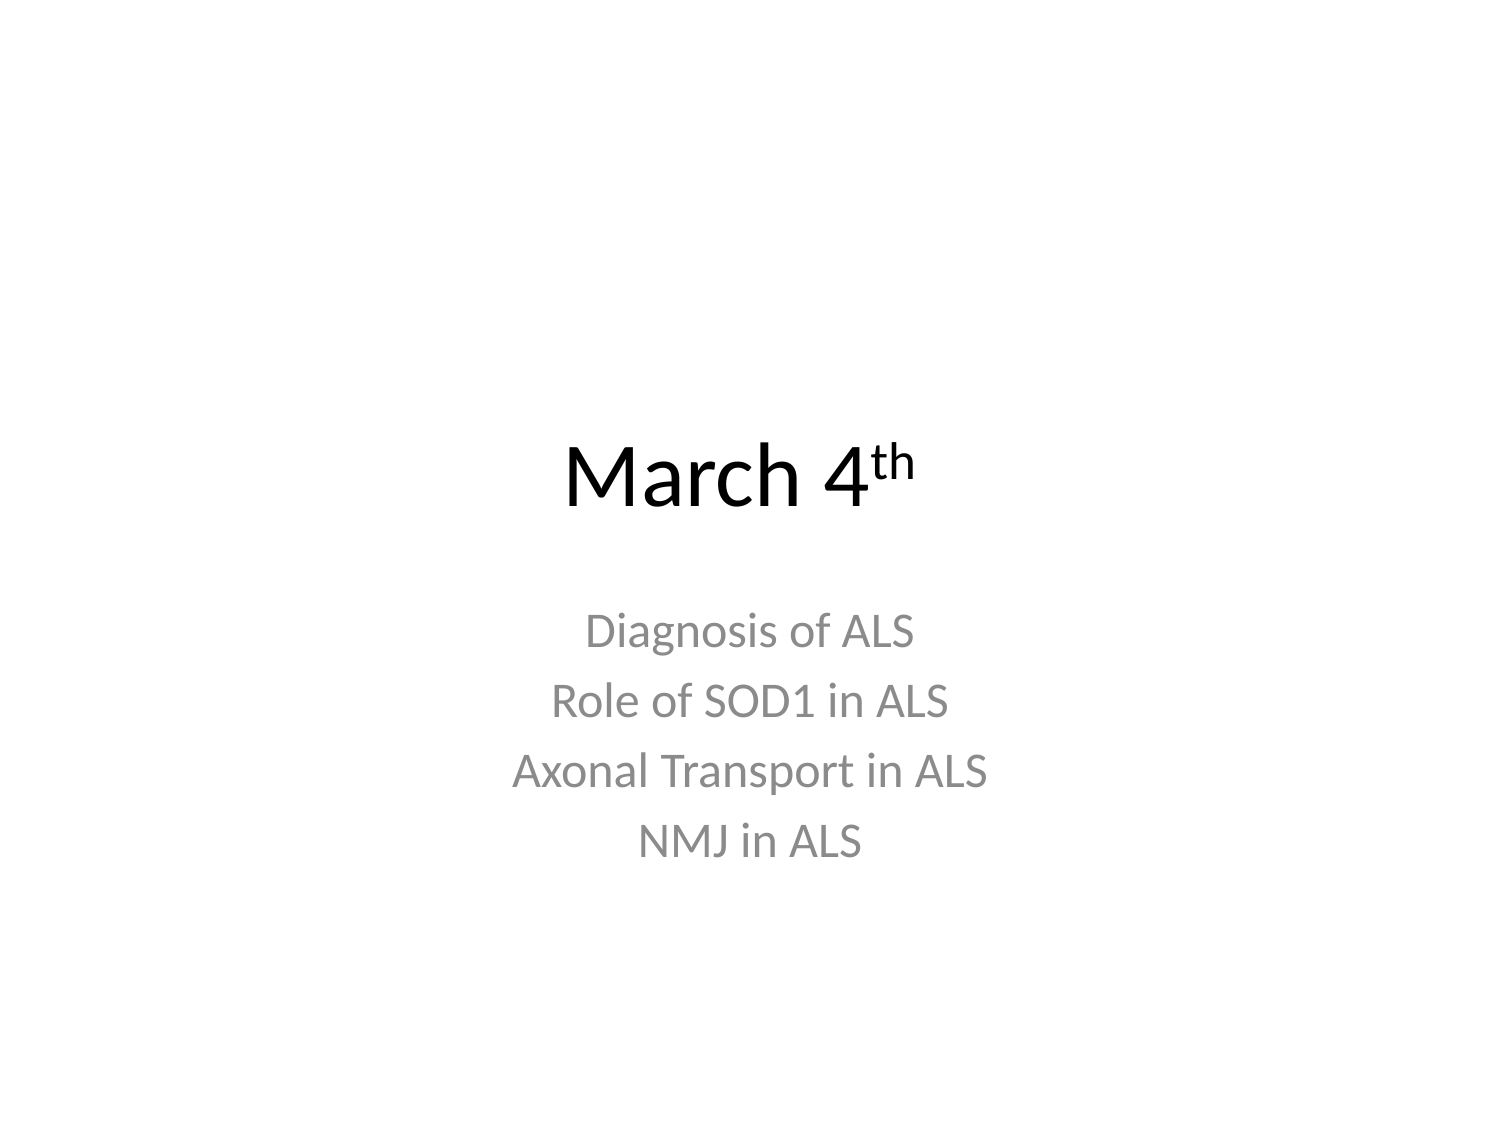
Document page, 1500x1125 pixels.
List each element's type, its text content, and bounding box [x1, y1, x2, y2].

title March 4th [112, 349, 1388, 591]
subtitle Diagnosis of ALS Role of SOD1 in ALS Axonal Transport in ALS NMJ in ALS [225, 589, 1275, 878]
